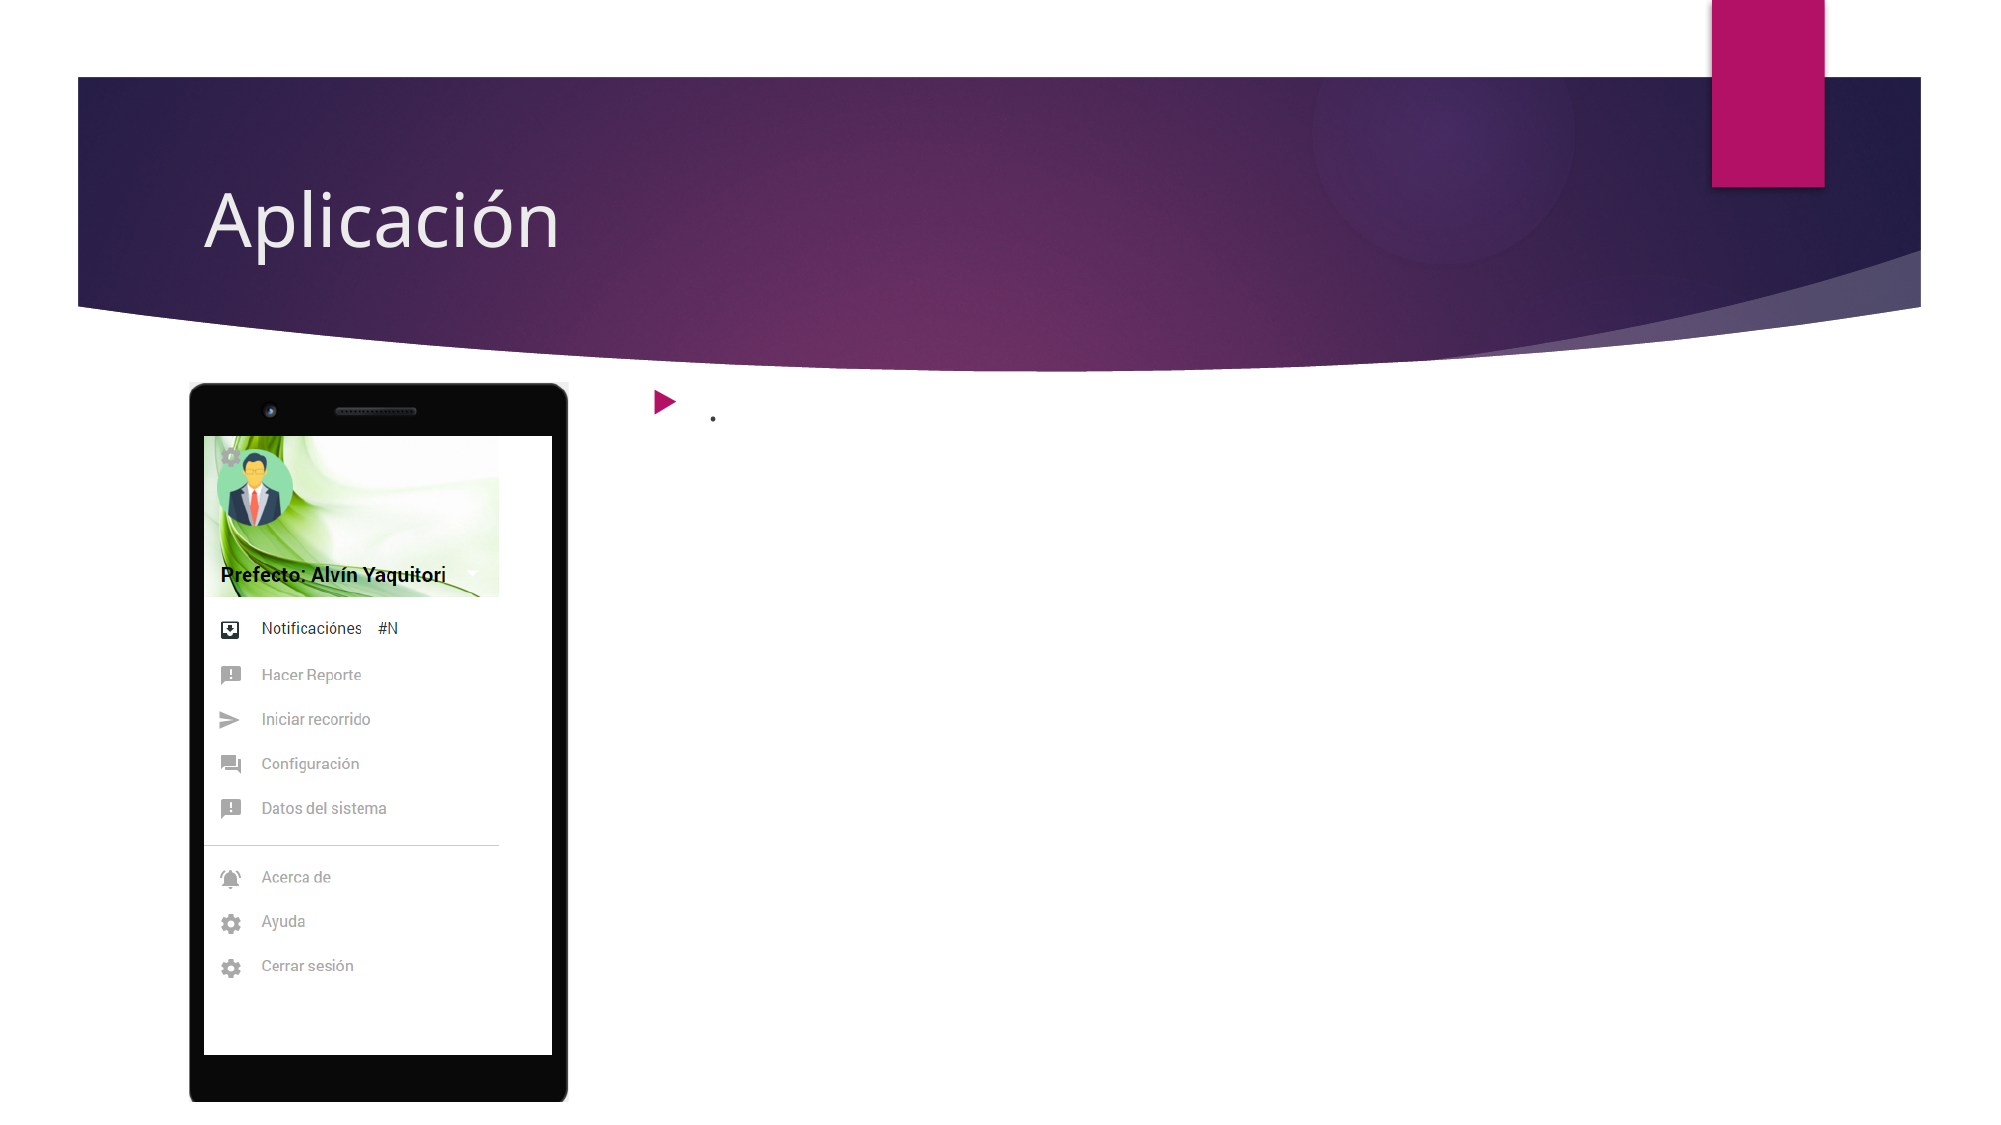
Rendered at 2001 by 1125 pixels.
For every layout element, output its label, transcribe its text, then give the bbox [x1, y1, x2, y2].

title Aplicación [189, 159, 1627, 276]
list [189, 382, 569, 1102]
text_box . [636, 376, 1627, 1102]
